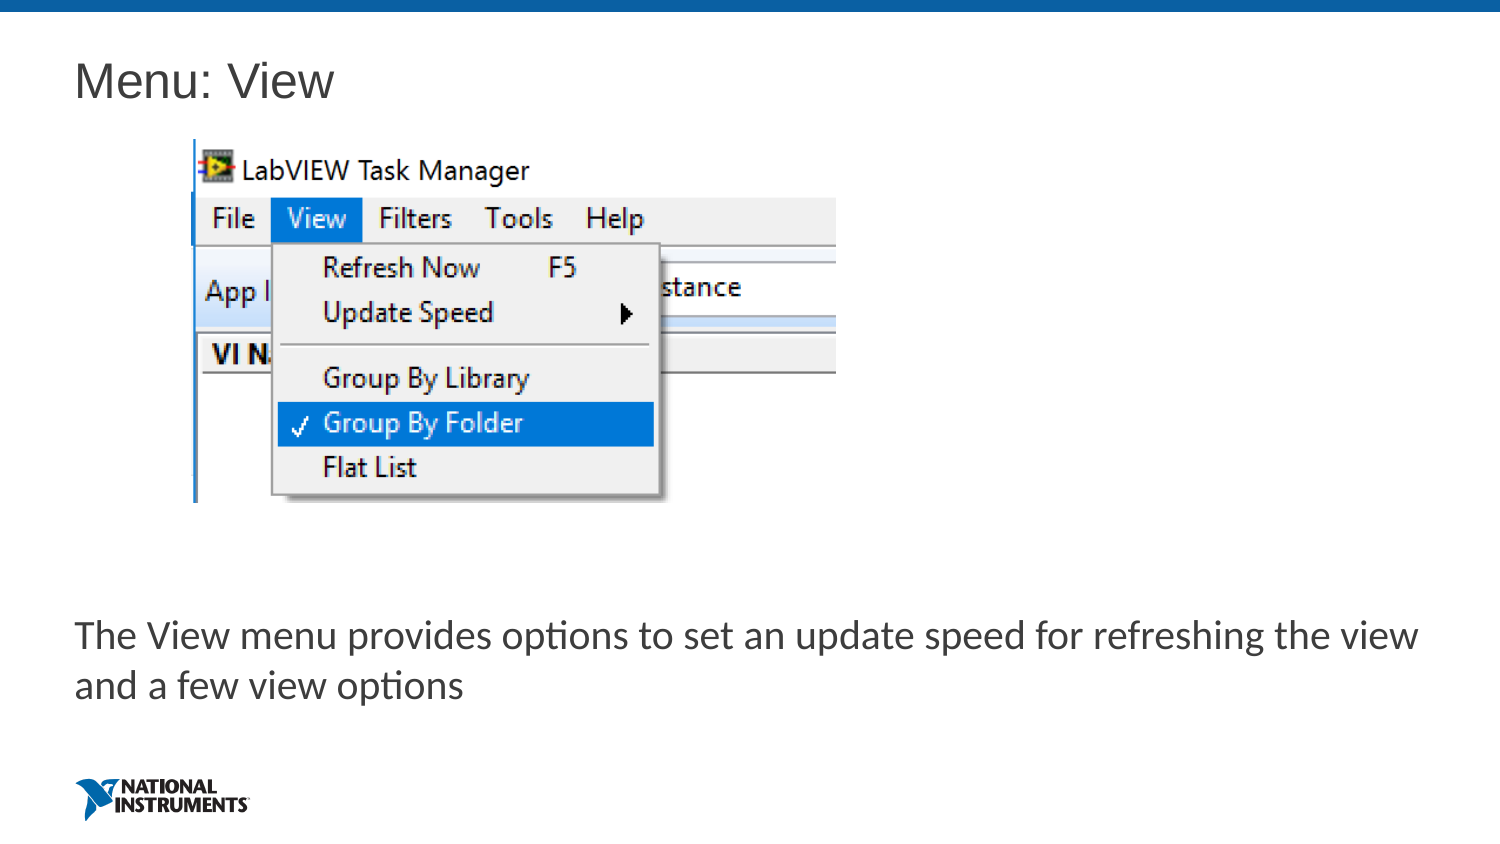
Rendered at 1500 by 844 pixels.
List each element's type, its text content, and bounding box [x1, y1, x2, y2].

title Menu: View [74, 45, 1425, 120]
picture [191, 139, 836, 503]
list The View menu provides options to set an update speed for refreshing the view and a few view options [74, 120, 1425, 760]
